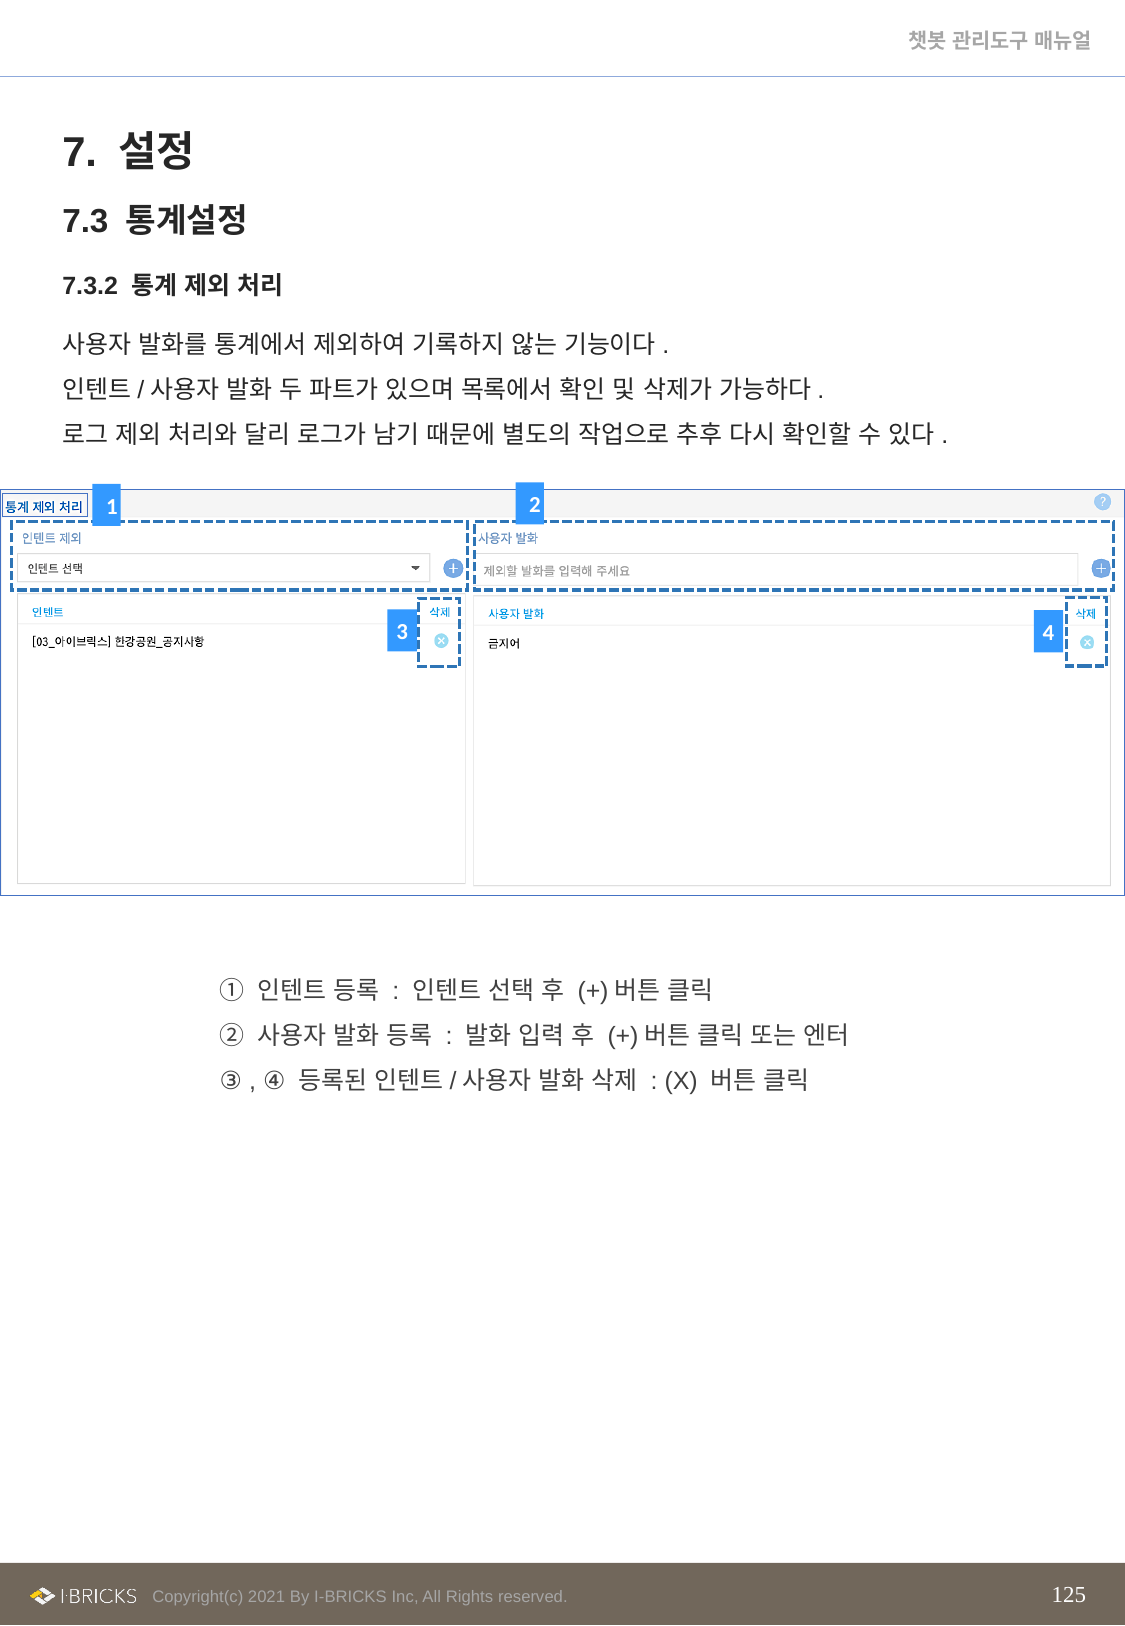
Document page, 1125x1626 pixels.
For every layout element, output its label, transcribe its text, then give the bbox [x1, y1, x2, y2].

text_box 2 [515, 482, 544, 489]
picture [27, 1585, 138, 1606]
text_box 7.3 통계설정 [62, 191, 1067, 247]
slide_number 125 [991, 1566, 1102, 1620]
text_box 7.3.2 통계 제외 처리 사용자 발화를 통계에서 제외하여 기록하지 않는 기능이다. 인텐트/사용자 발화 두 파트가 있으며 목록에서 확인 및 삭제가 가능하다. 로그 제외 처리와 달리 로그가 남기 때문에 별도의 작업으로 추후 다시 확인할 수 있다. [62, 255, 1067, 457]
text_box 1 [92, 483, 121, 489]
text_box 7. 설정 [62, 117, 1067, 183]
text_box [0, 489, 1125, 896]
text_box ① 인텐트 등록 : 인텐트 선택 후 (+)버튼 클릭 ② 사용자 발화 등록 : 발화 입력 후 (+)버튼 클릭 또는 엔터 ③ , ④ 등록된 인텐트/사용자 발화 삭제 : (X) 버튼 클릭 [219, 952, 1022, 1192]
